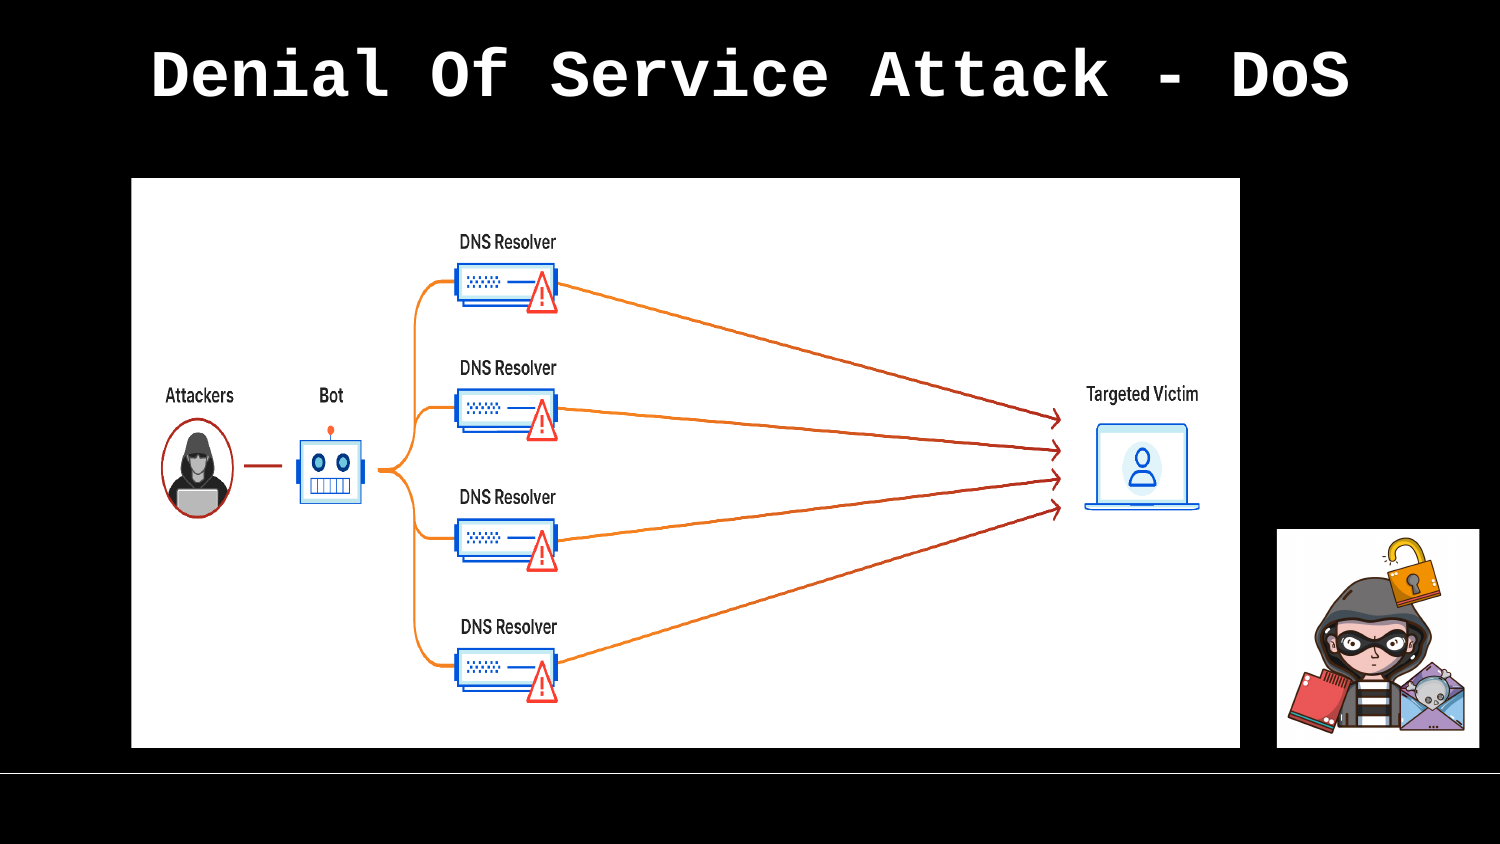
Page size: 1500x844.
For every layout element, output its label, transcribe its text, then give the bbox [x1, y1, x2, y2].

title Denial Of Service Attack - DoS [0, 10, 1500, 130]
picture [1276, 529, 1480, 748]
picture [131, 178, 1241, 748]
